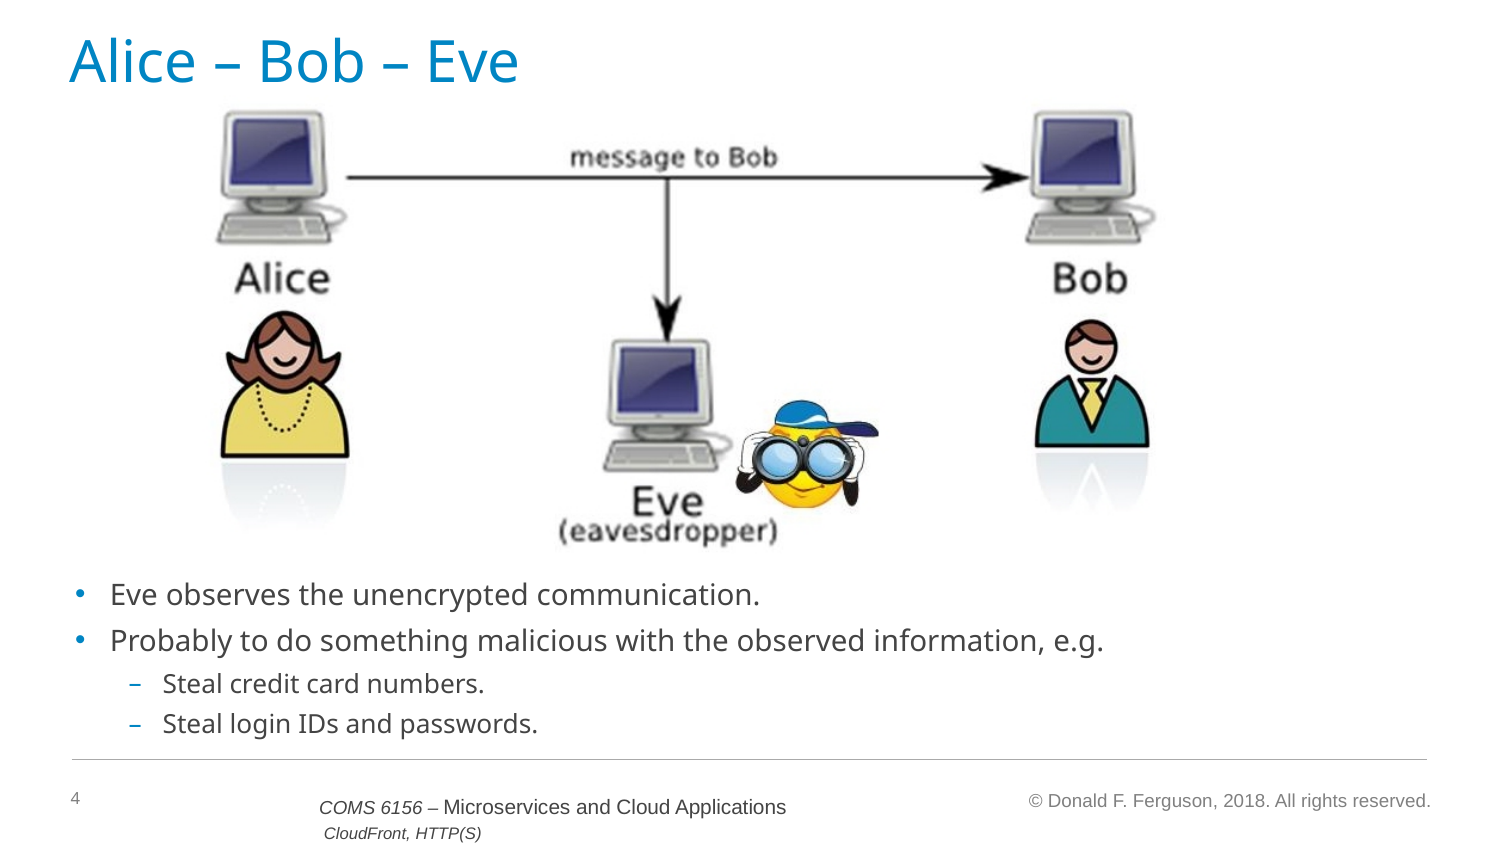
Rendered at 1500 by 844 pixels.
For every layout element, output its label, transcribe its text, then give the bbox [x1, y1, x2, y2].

title Alice – Bob – Eve [69, 31, 1429, 96]
list Eve observes the unencrypted communication. Probably to do something malicious with the observed information, e.g. Steal credit card numbers. Steal login IDs and passwords. [74, 568, 1432, 741]
picture [202, 95, 1177, 558]
